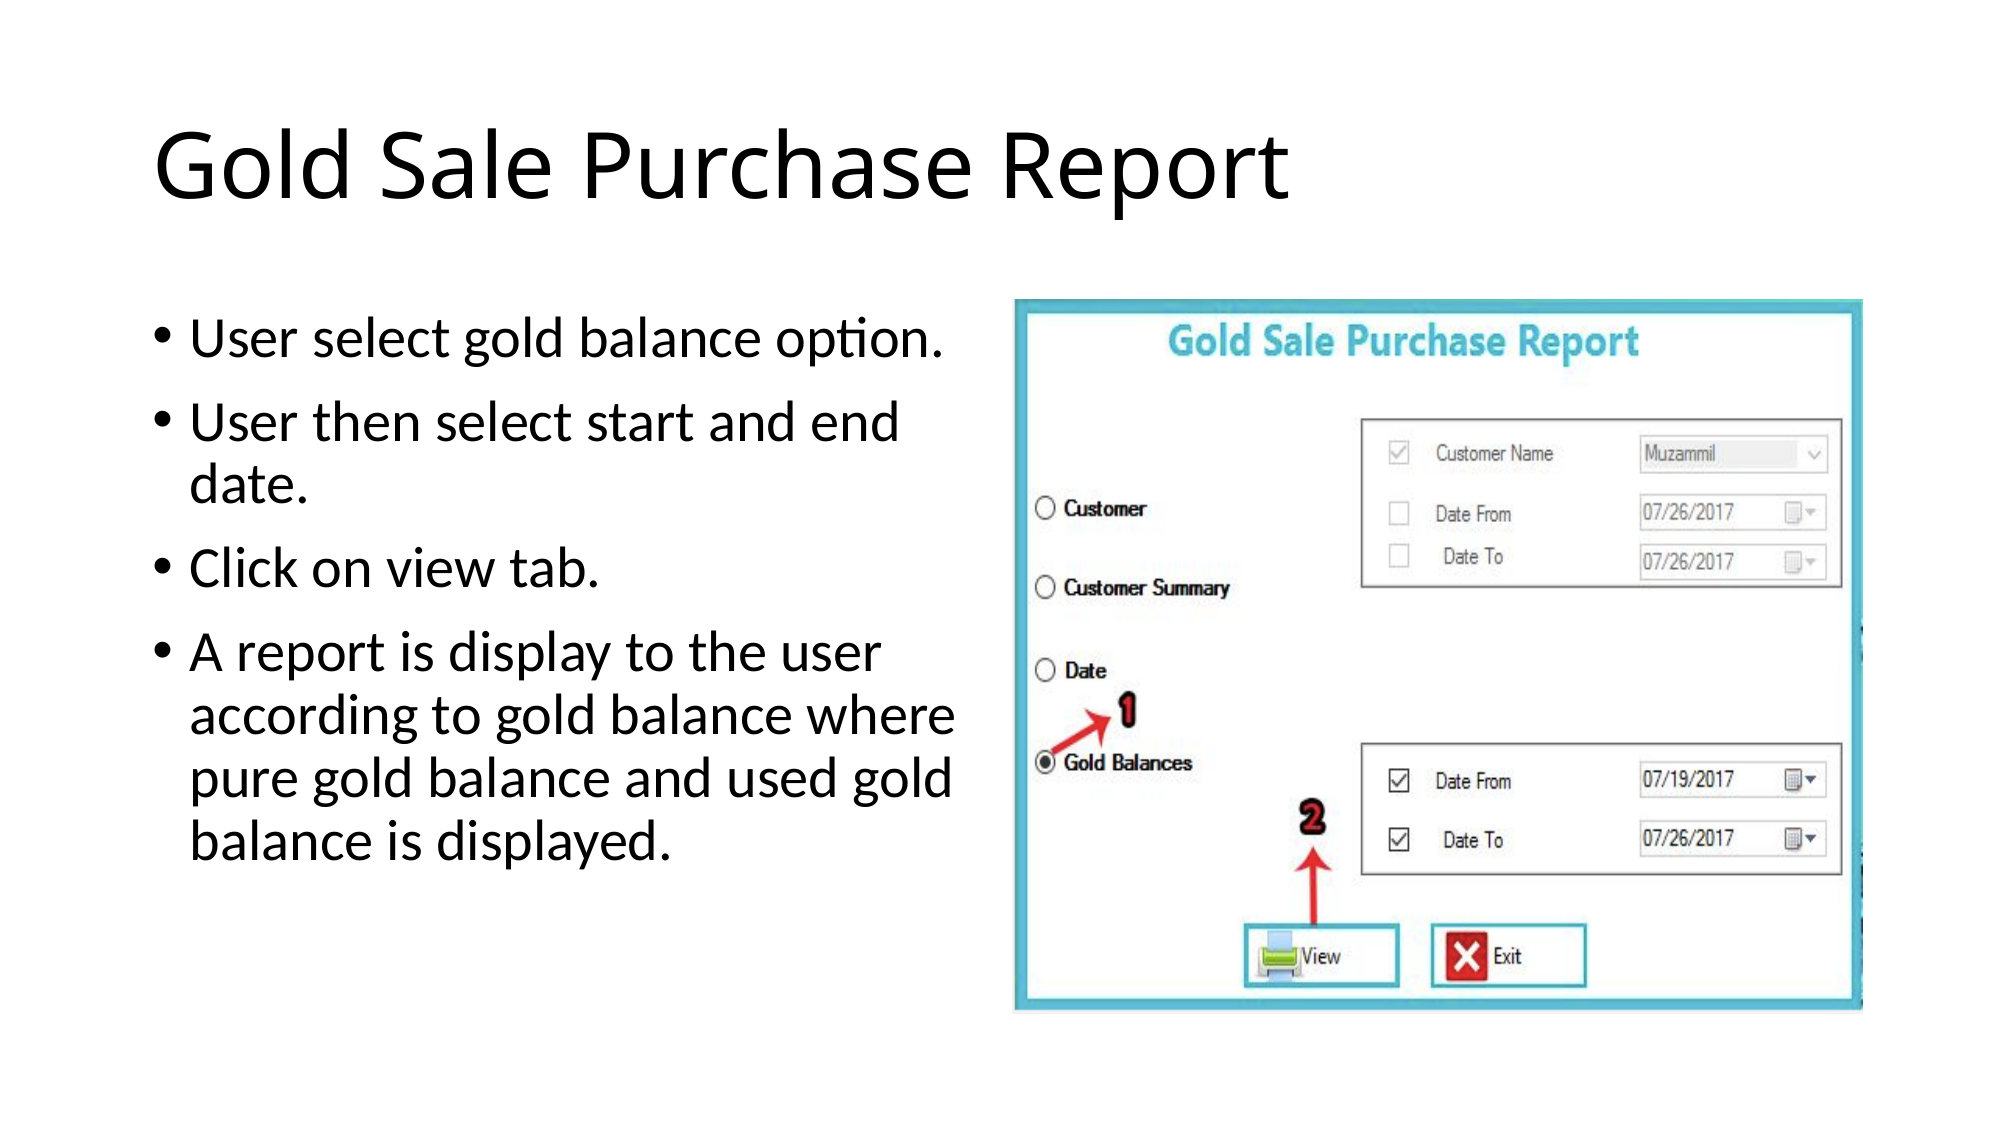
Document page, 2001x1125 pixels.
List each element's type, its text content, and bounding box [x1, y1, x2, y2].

list User select gold balance option. User then select start and end date. Click on view tab. A report is display to the user according to gold balance where pure gold balance and used gold balance is displayed. [137, 299, 988, 1014]
title Gold Sale Purchase Report [137, 59, 1863, 278]
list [1012, 299, 1863, 1014]
